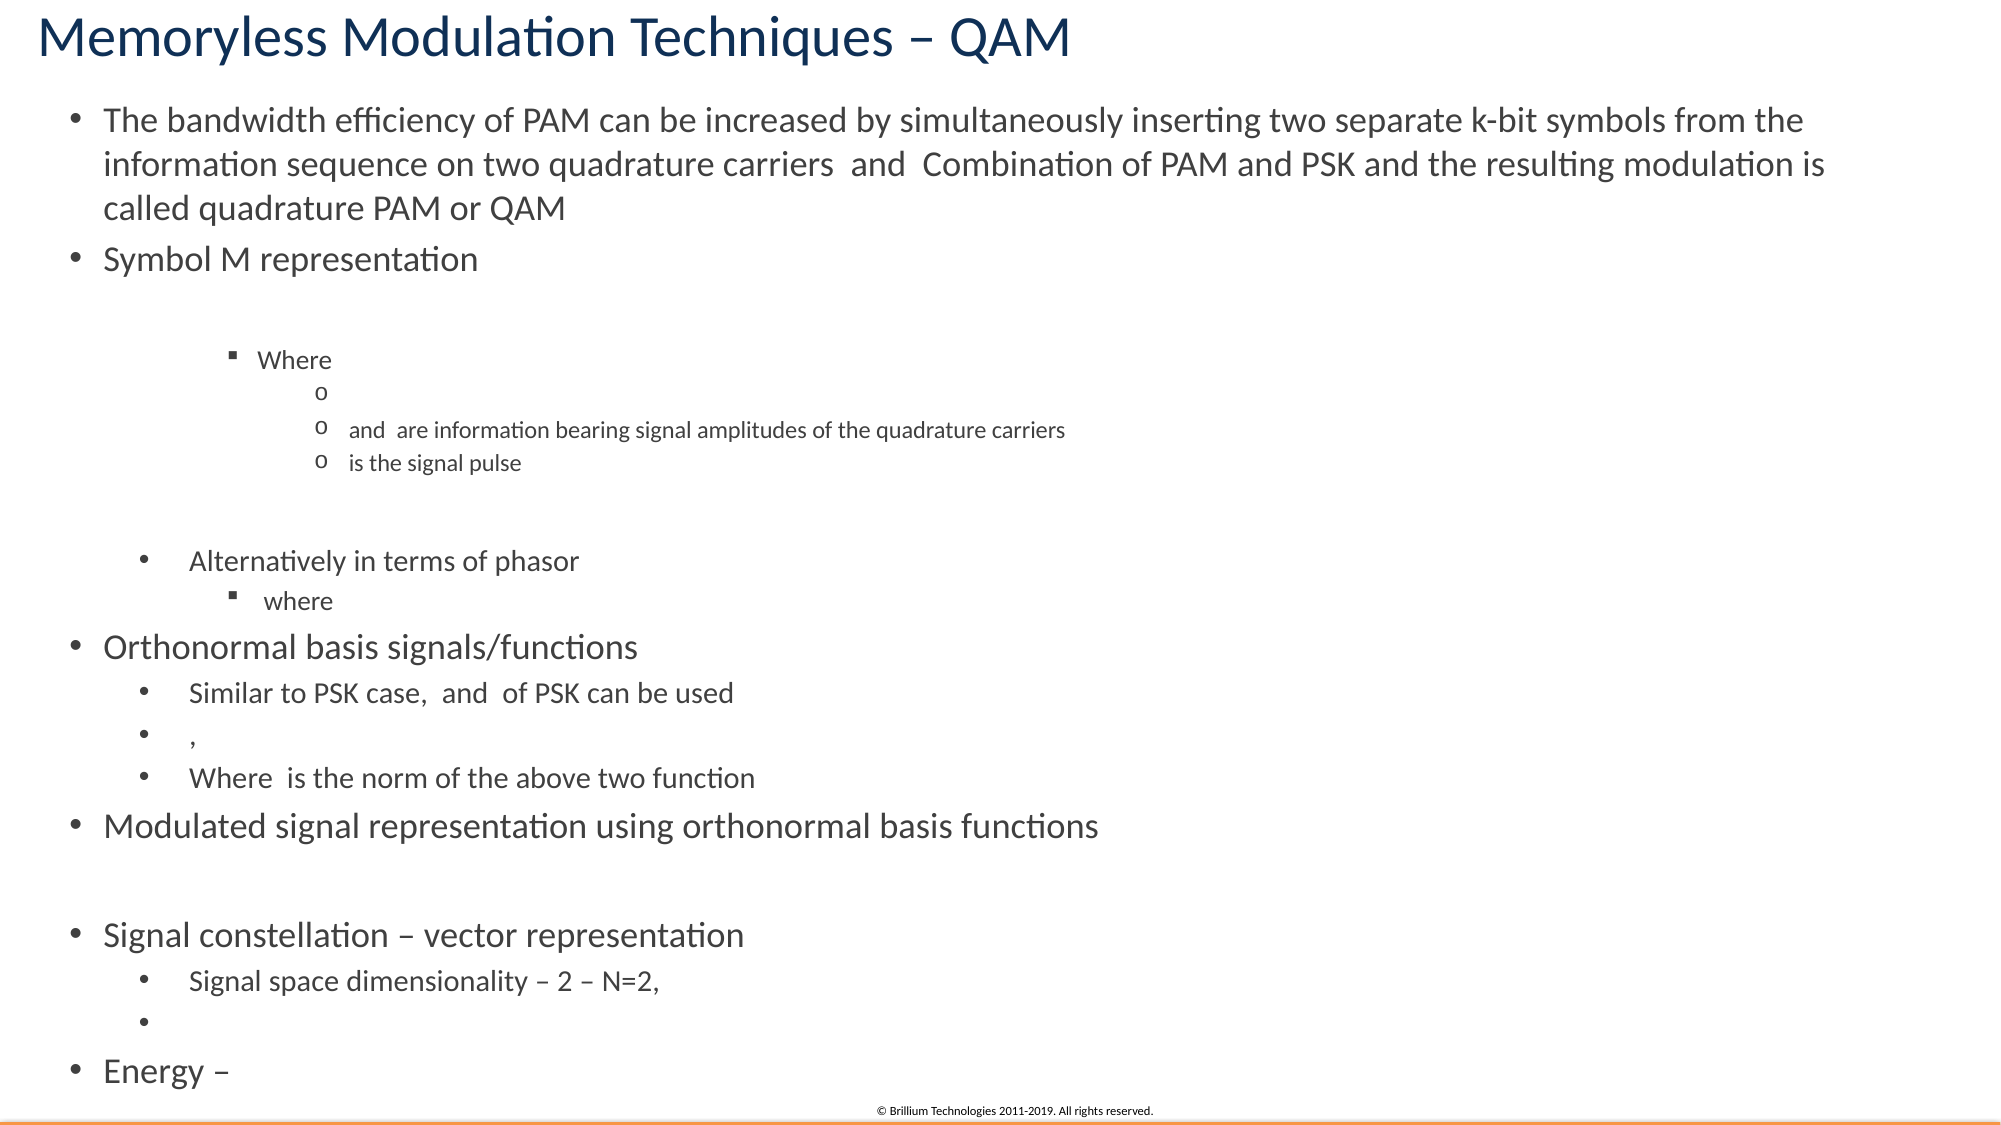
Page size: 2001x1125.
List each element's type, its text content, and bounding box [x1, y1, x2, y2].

title Memoryless Modulation Techniques – QAM [22, 0, 1900, 66]
